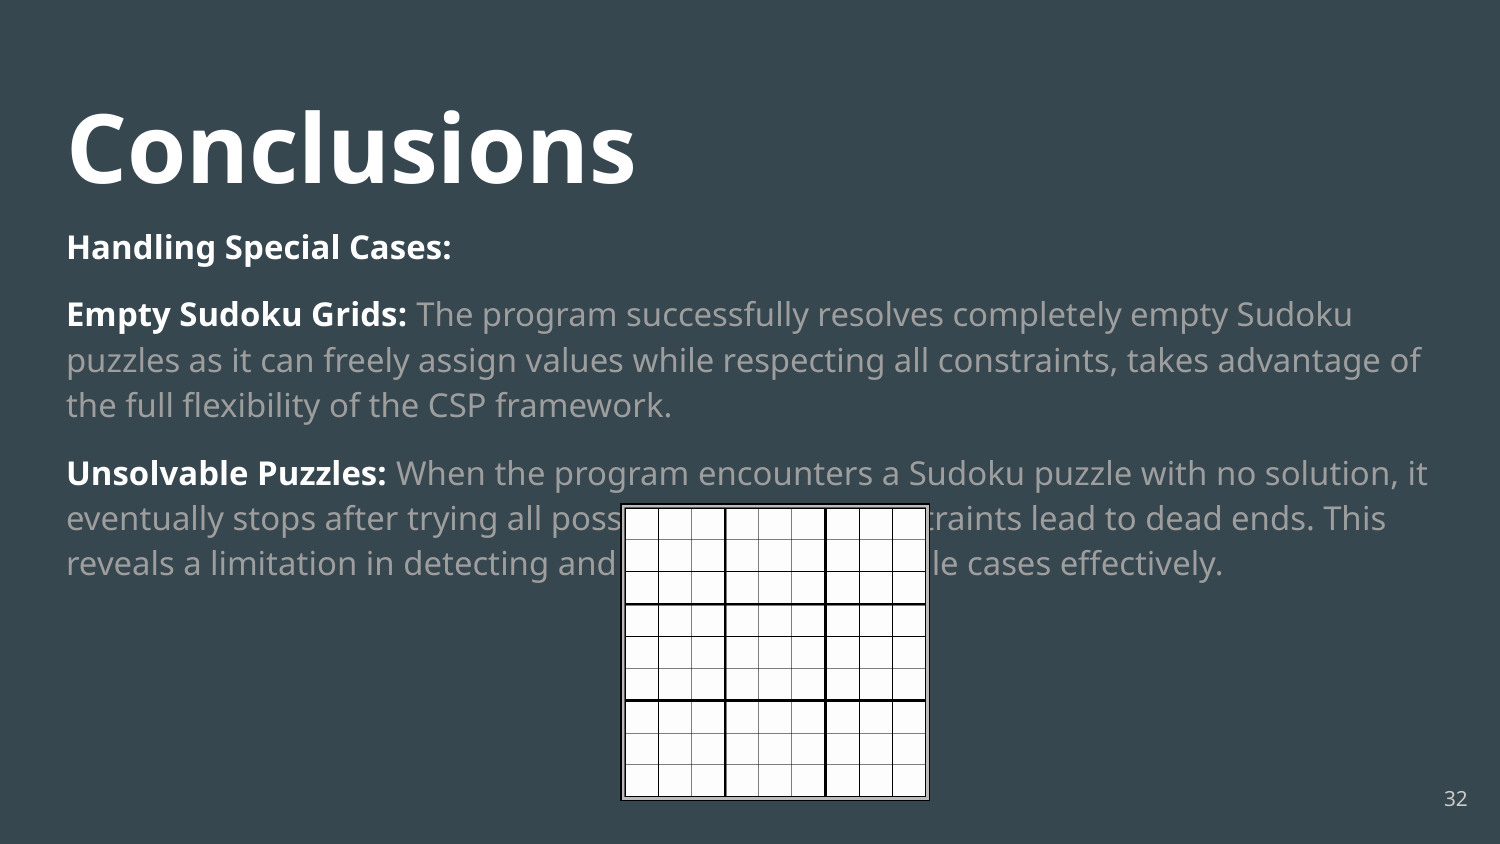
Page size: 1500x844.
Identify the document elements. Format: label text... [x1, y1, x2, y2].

list Handling Special Cases: Empty Sudoku Grids: The program successfully resolves completely empty Sudoku puzzles as it can freely assign values while respecting all constraints, takes advantage of the full flexibility of the CSP framework. Unsolvable Puzzles: When the program encounters a Sudoku puzzle with no solution, it eventually stops after trying all possibilities, as the constraints lead to dead ends. This reveals a limitation in detecting and managing unsolvable cases effectively. [51, 205, 1449, 630]
title Conclusions [51, 72, 1449, 205]
picture [620, 503, 930, 801]
slide_number 32 [1392, 767, 1483, 833]
